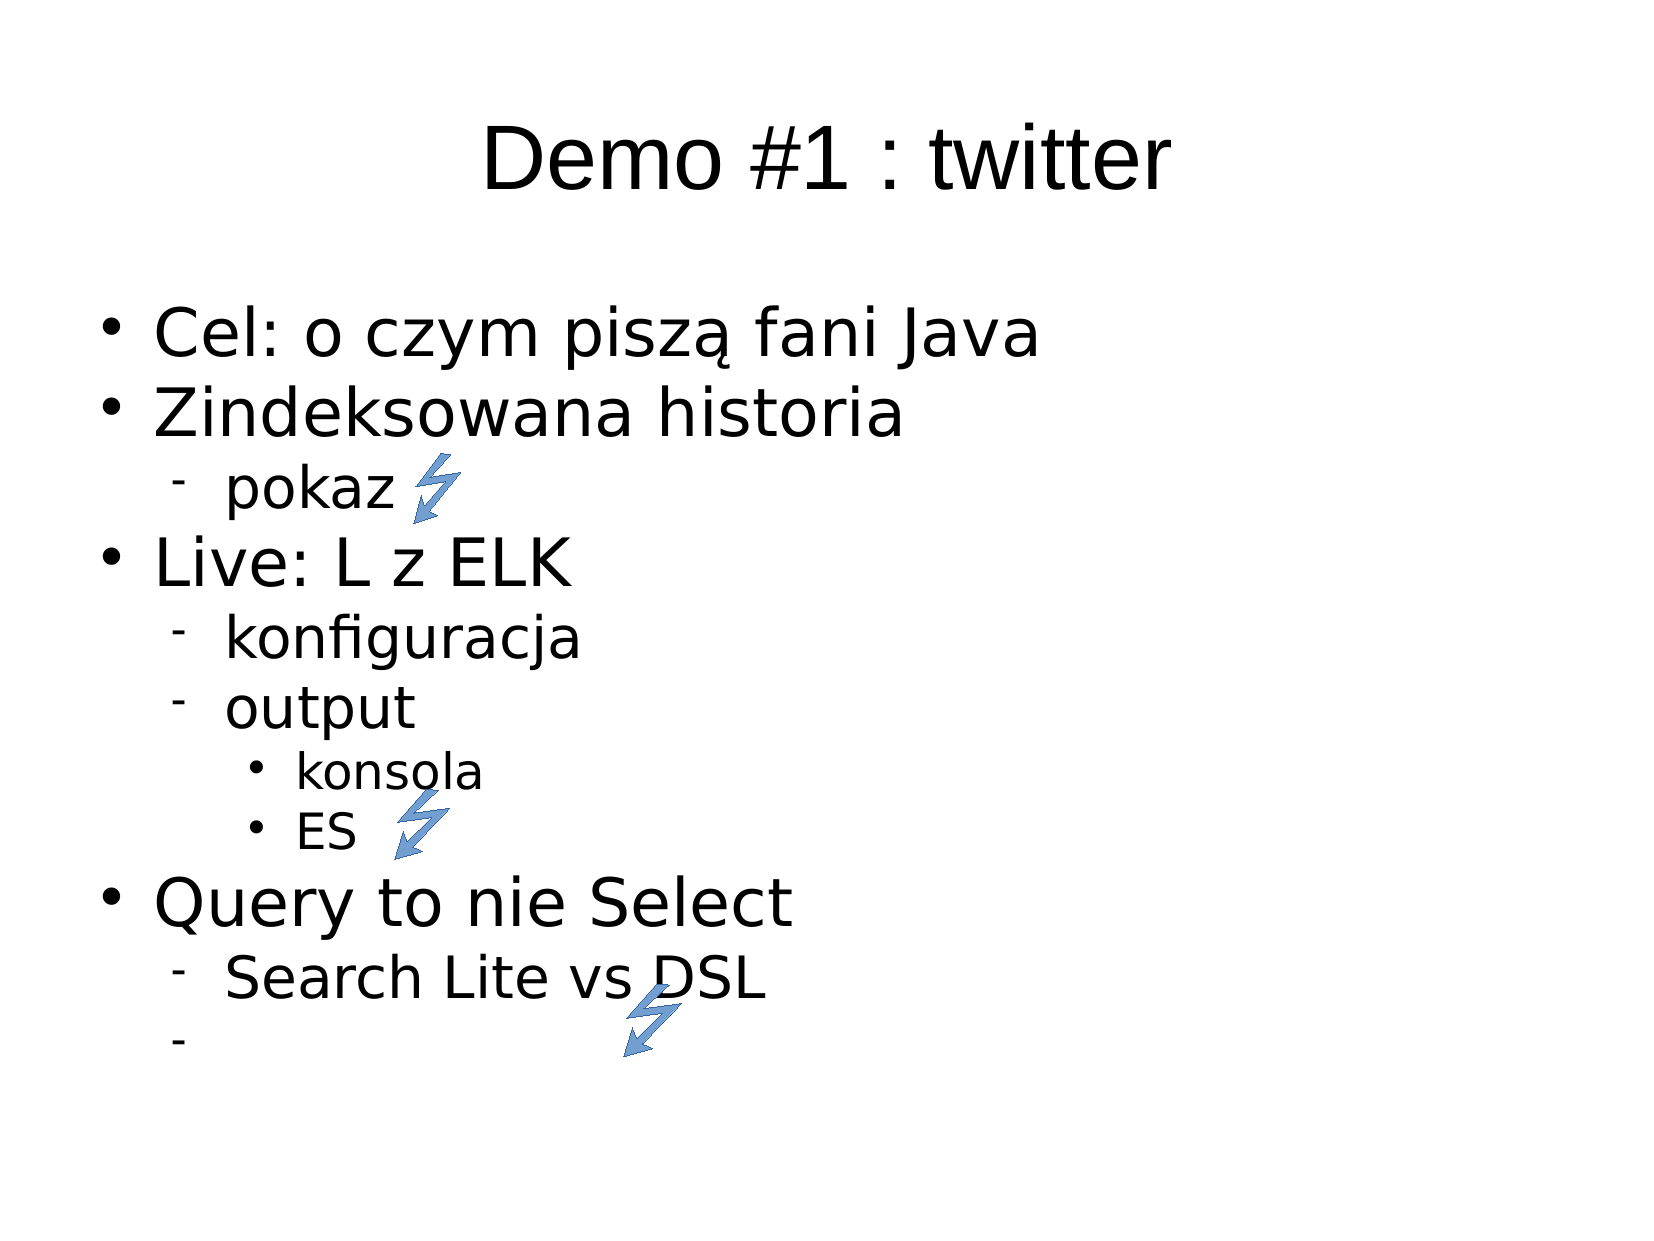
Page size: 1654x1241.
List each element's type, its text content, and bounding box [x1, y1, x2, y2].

text_box [623, 984, 682, 1057]
text_box [394, 789, 450, 860]
text_box Cel: o czym piszą fani Java Zindeksowana historia pokaz Live: L z ELK konfiguracja output konsola ES Query to nie Select Search Lite vs DSL [82, 290, 1571, 1010]
text_box [413, 453, 461, 524]
text_box Demo #1 : twitter [82, 49, 1571, 257]
